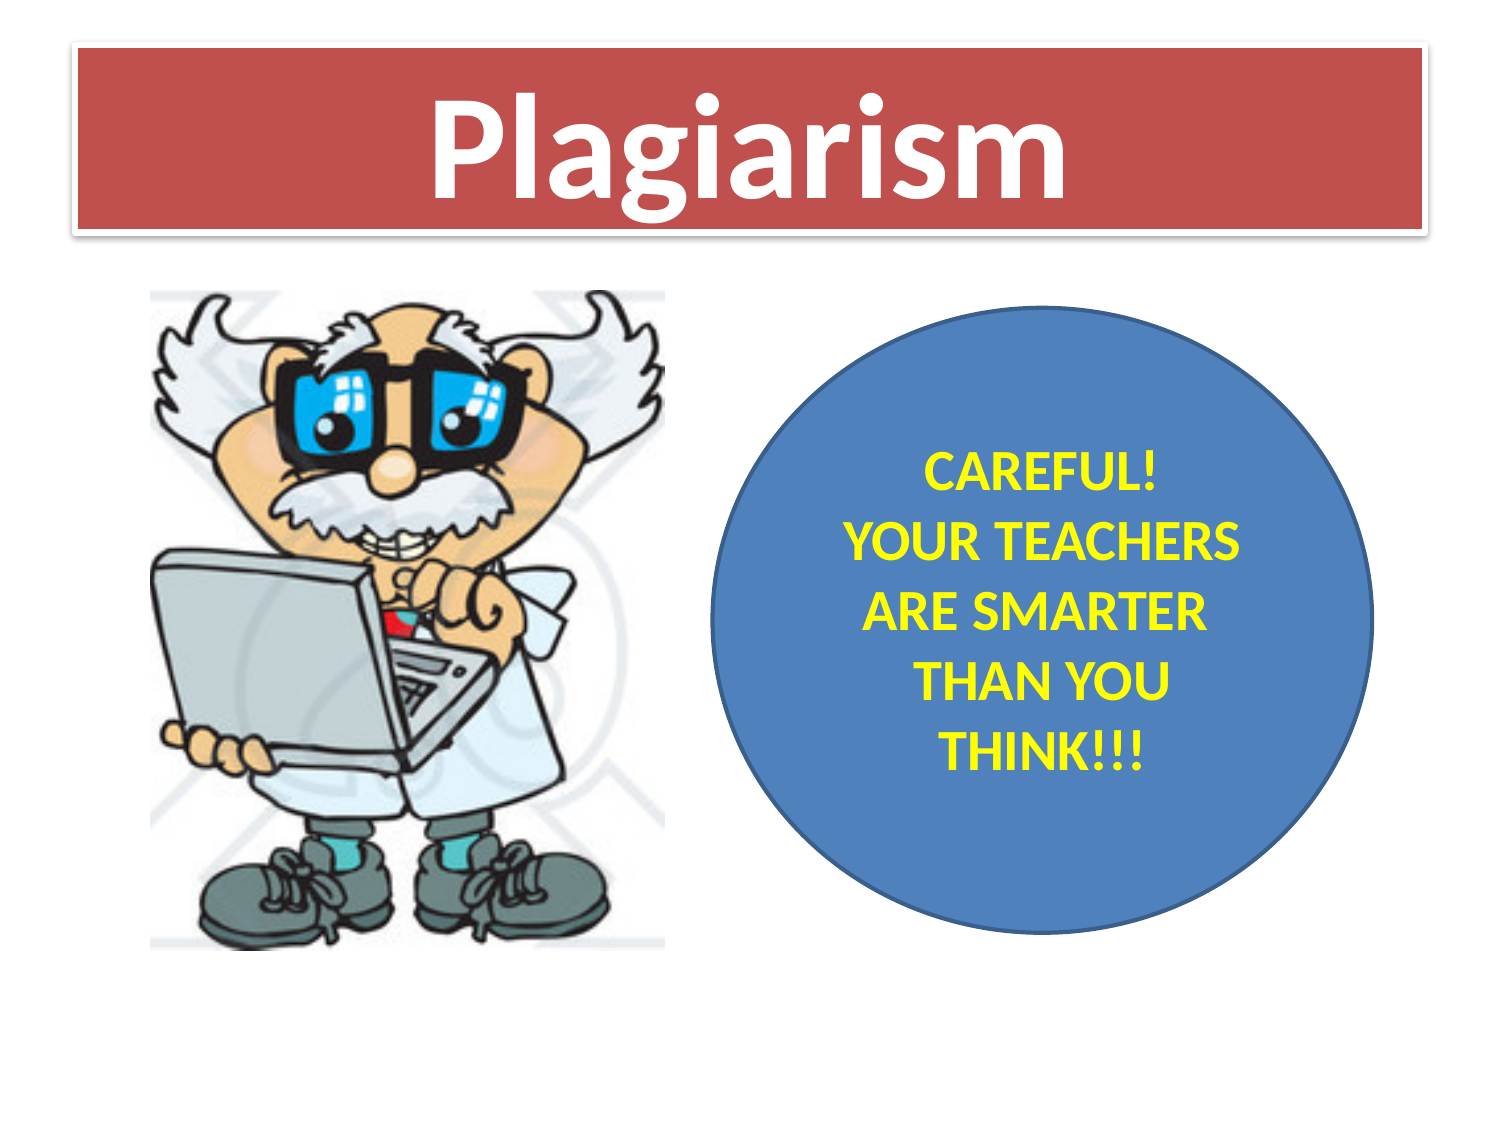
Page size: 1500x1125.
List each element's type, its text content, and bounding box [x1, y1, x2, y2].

text_box [710, 305, 1375, 935]
title Plagiarism [72, 42, 1428, 236]
picture [149, 289, 665, 951]
text_box CAREFUL! YOUR TEACHERS ARE SMARTER THAN YOU THINK!!! [818, 425, 1267, 790]
